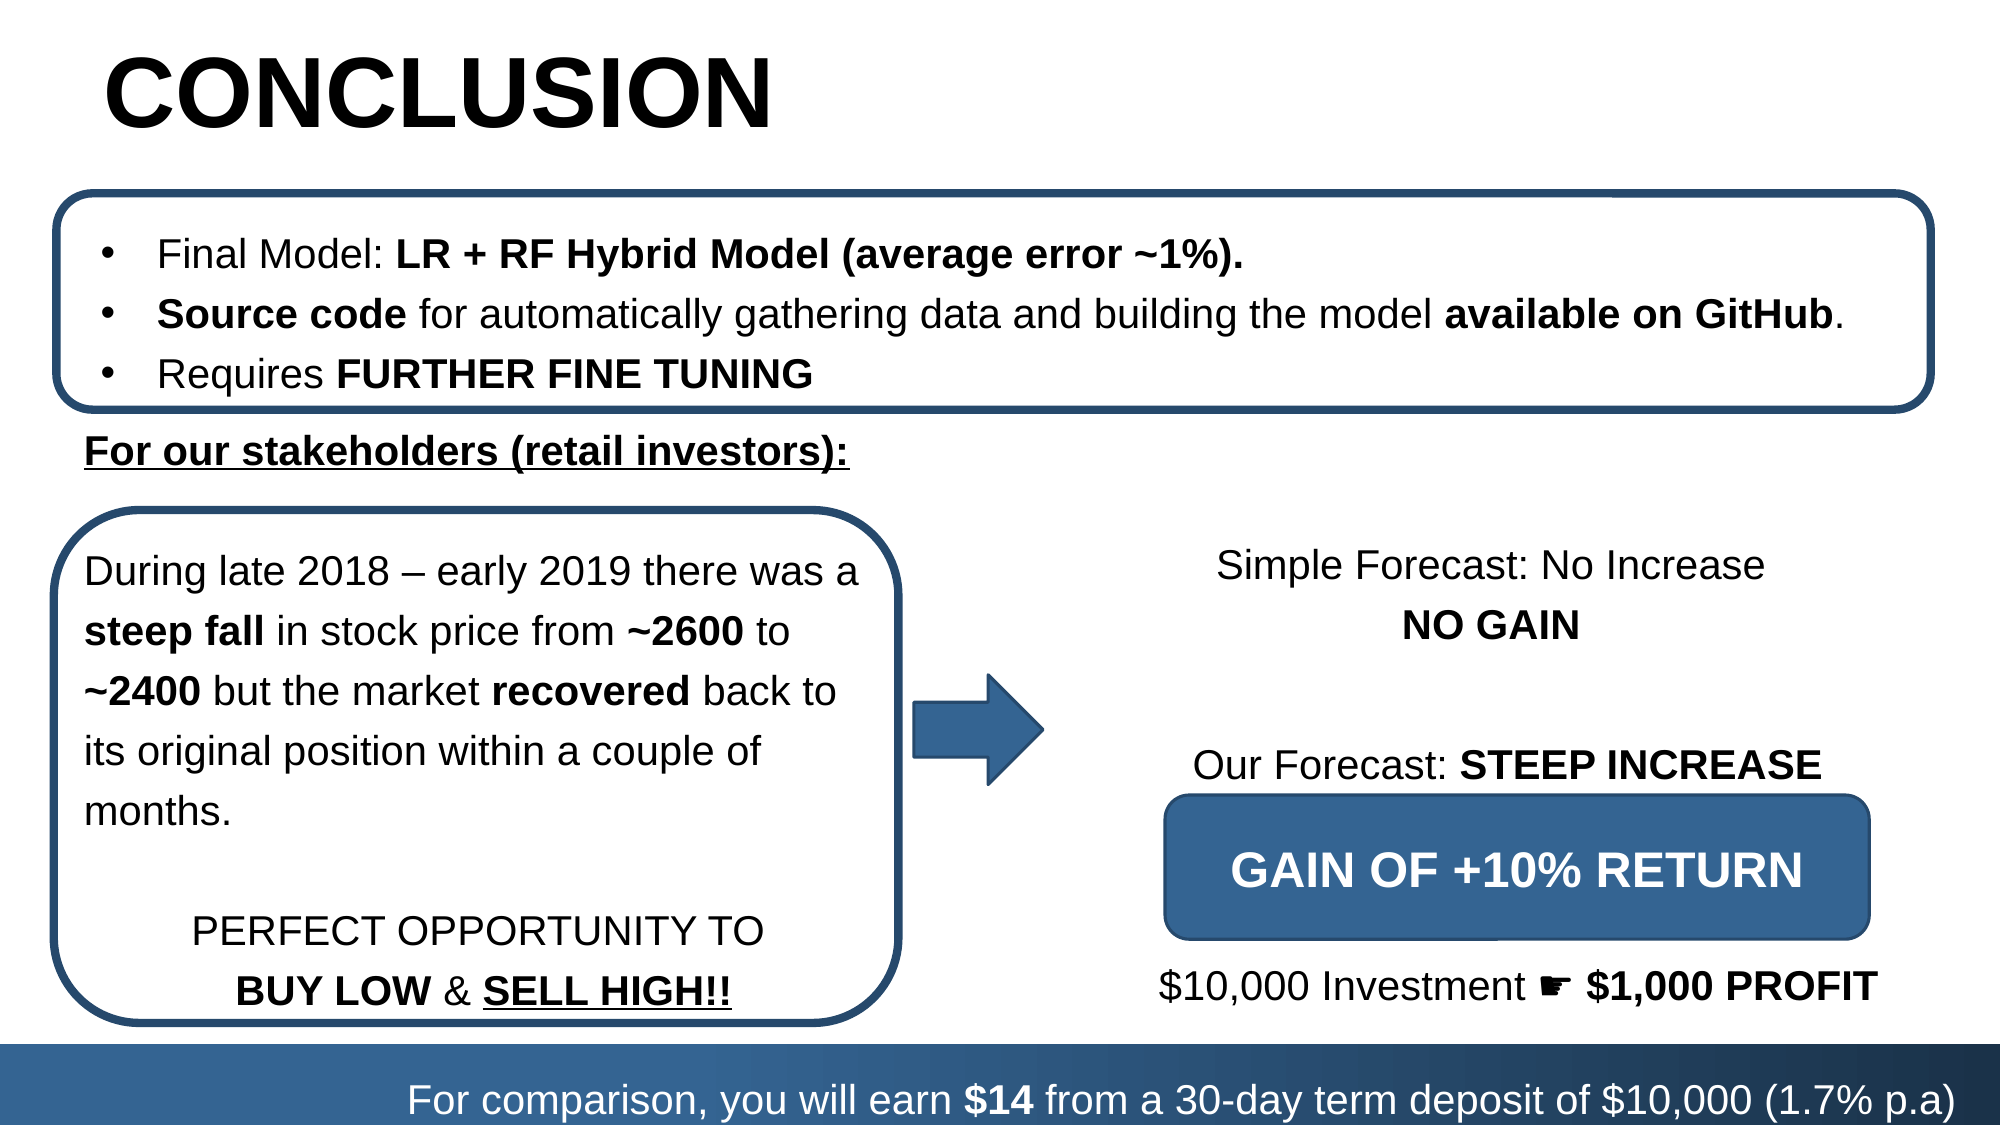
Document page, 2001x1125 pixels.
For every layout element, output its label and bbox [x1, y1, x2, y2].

text_box [56, 193, 1945, 410]
picture [0, 0, 2000, 1125]
